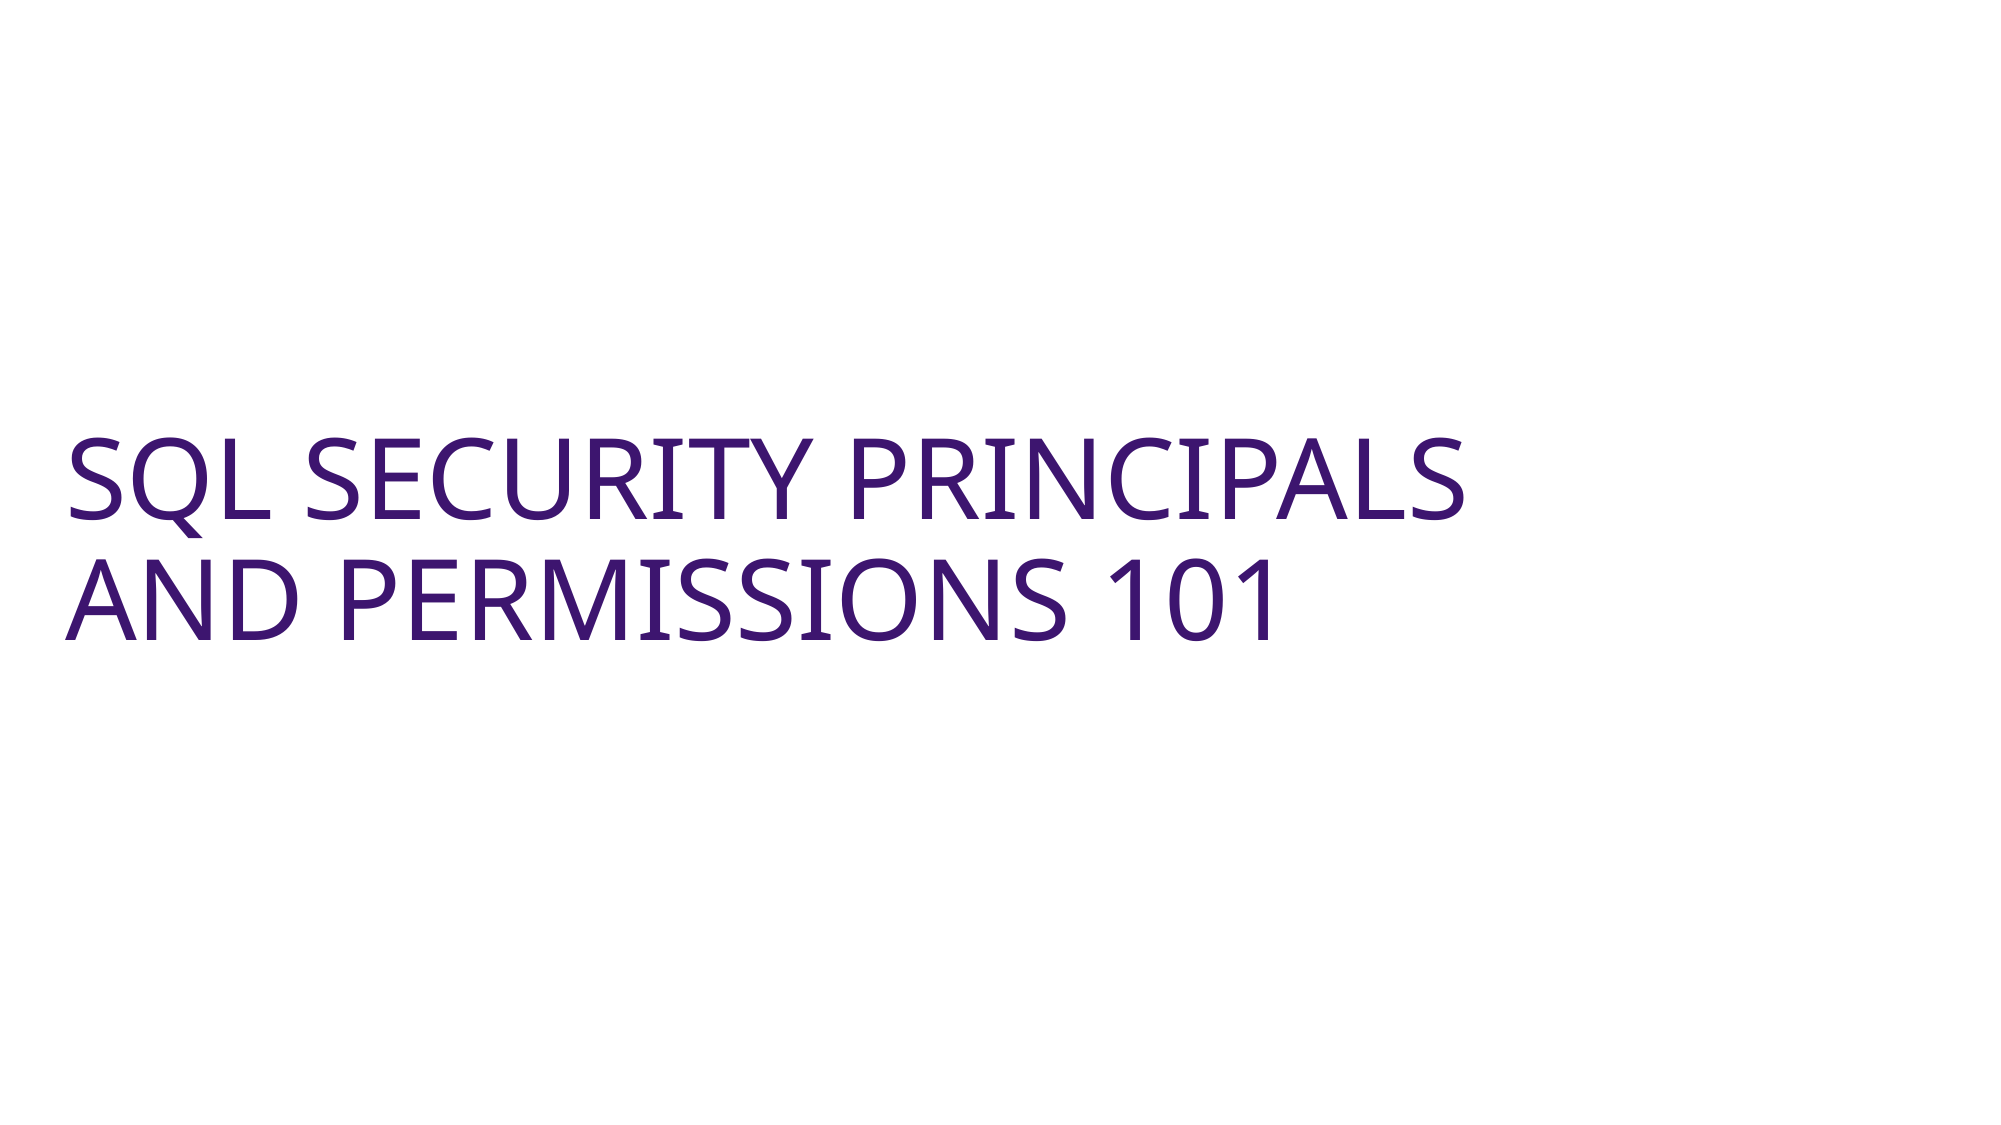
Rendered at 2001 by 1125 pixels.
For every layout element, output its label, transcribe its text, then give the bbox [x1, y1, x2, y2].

title SQL Security Principals and Permissions 101 [50, 174, 1917, 913]
